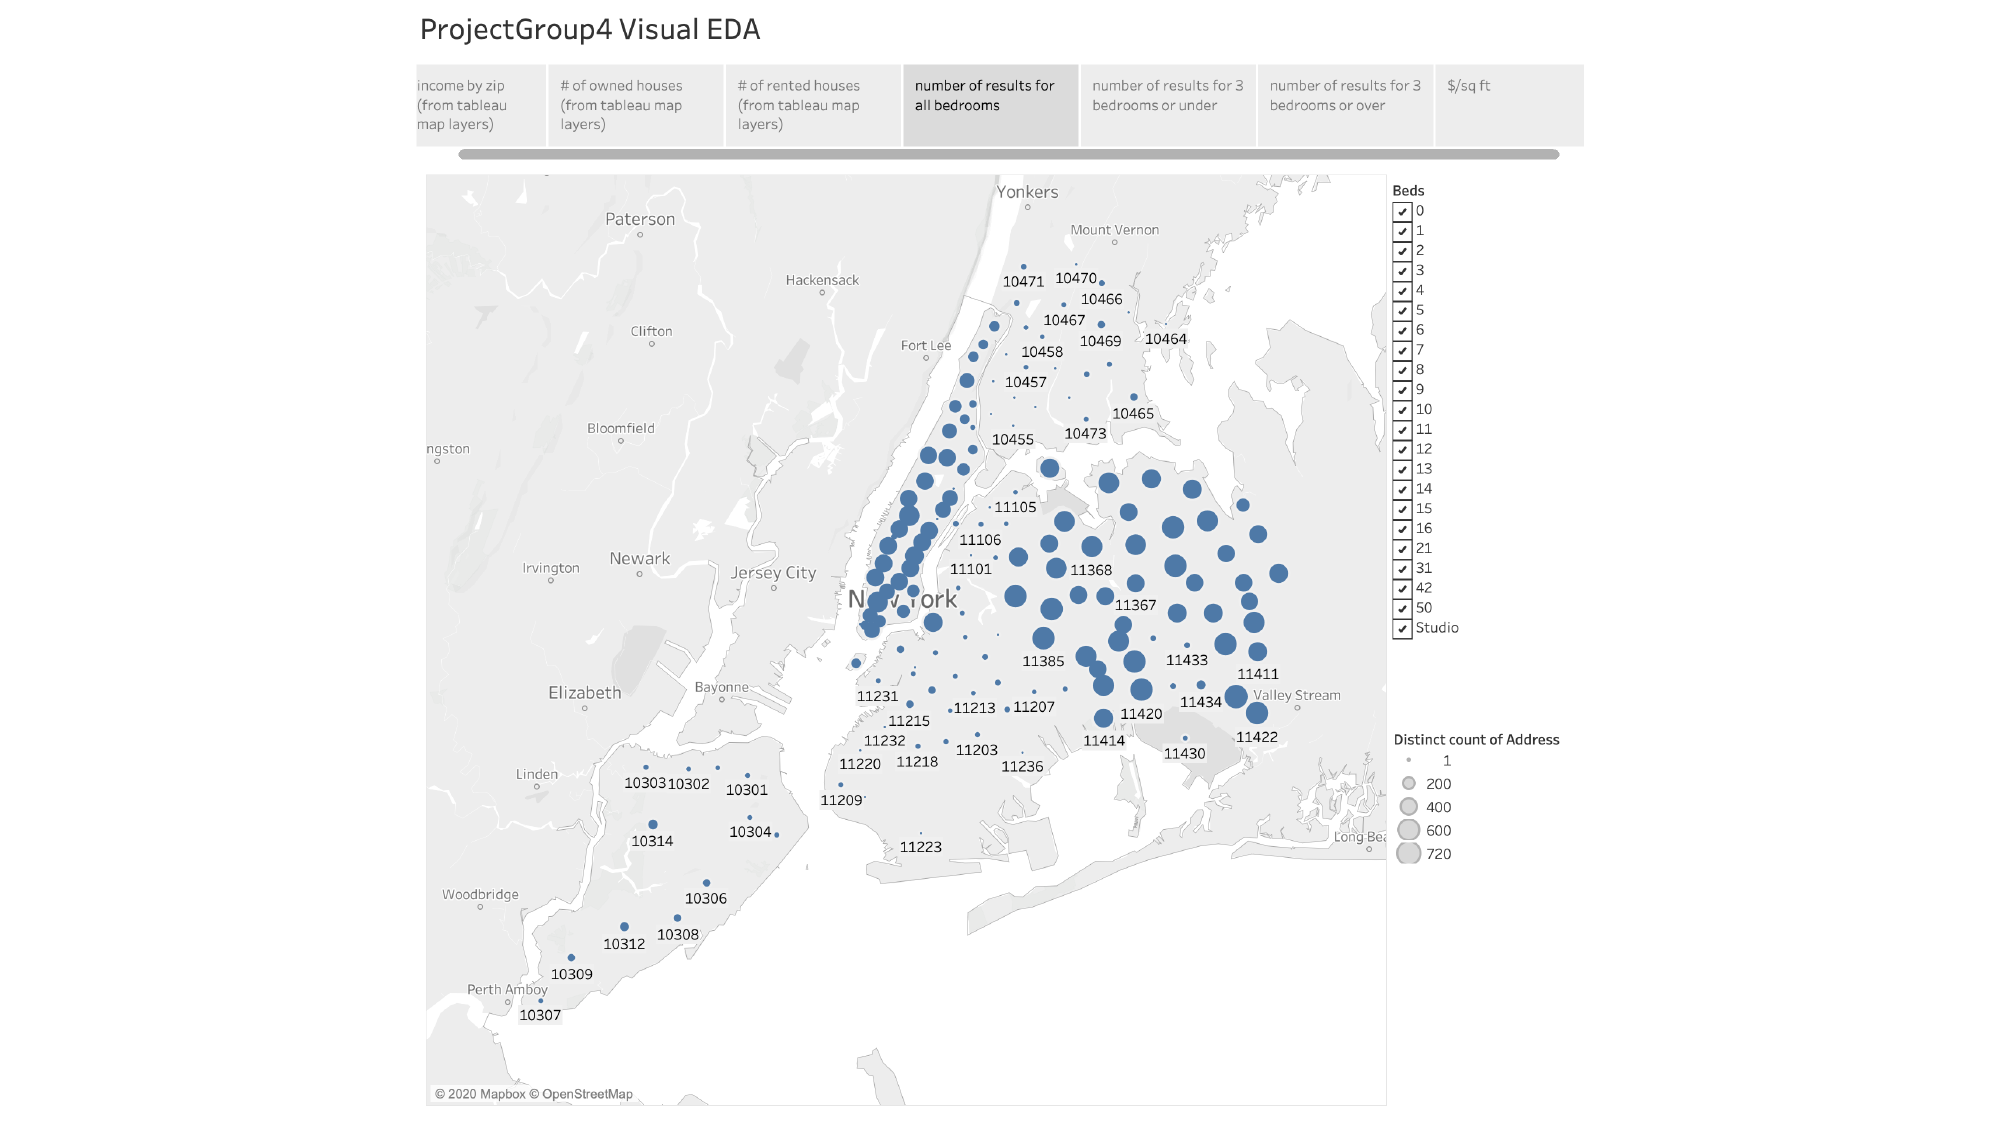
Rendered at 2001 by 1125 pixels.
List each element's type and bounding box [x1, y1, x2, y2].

picture [407, 0, 1593, 1125]
